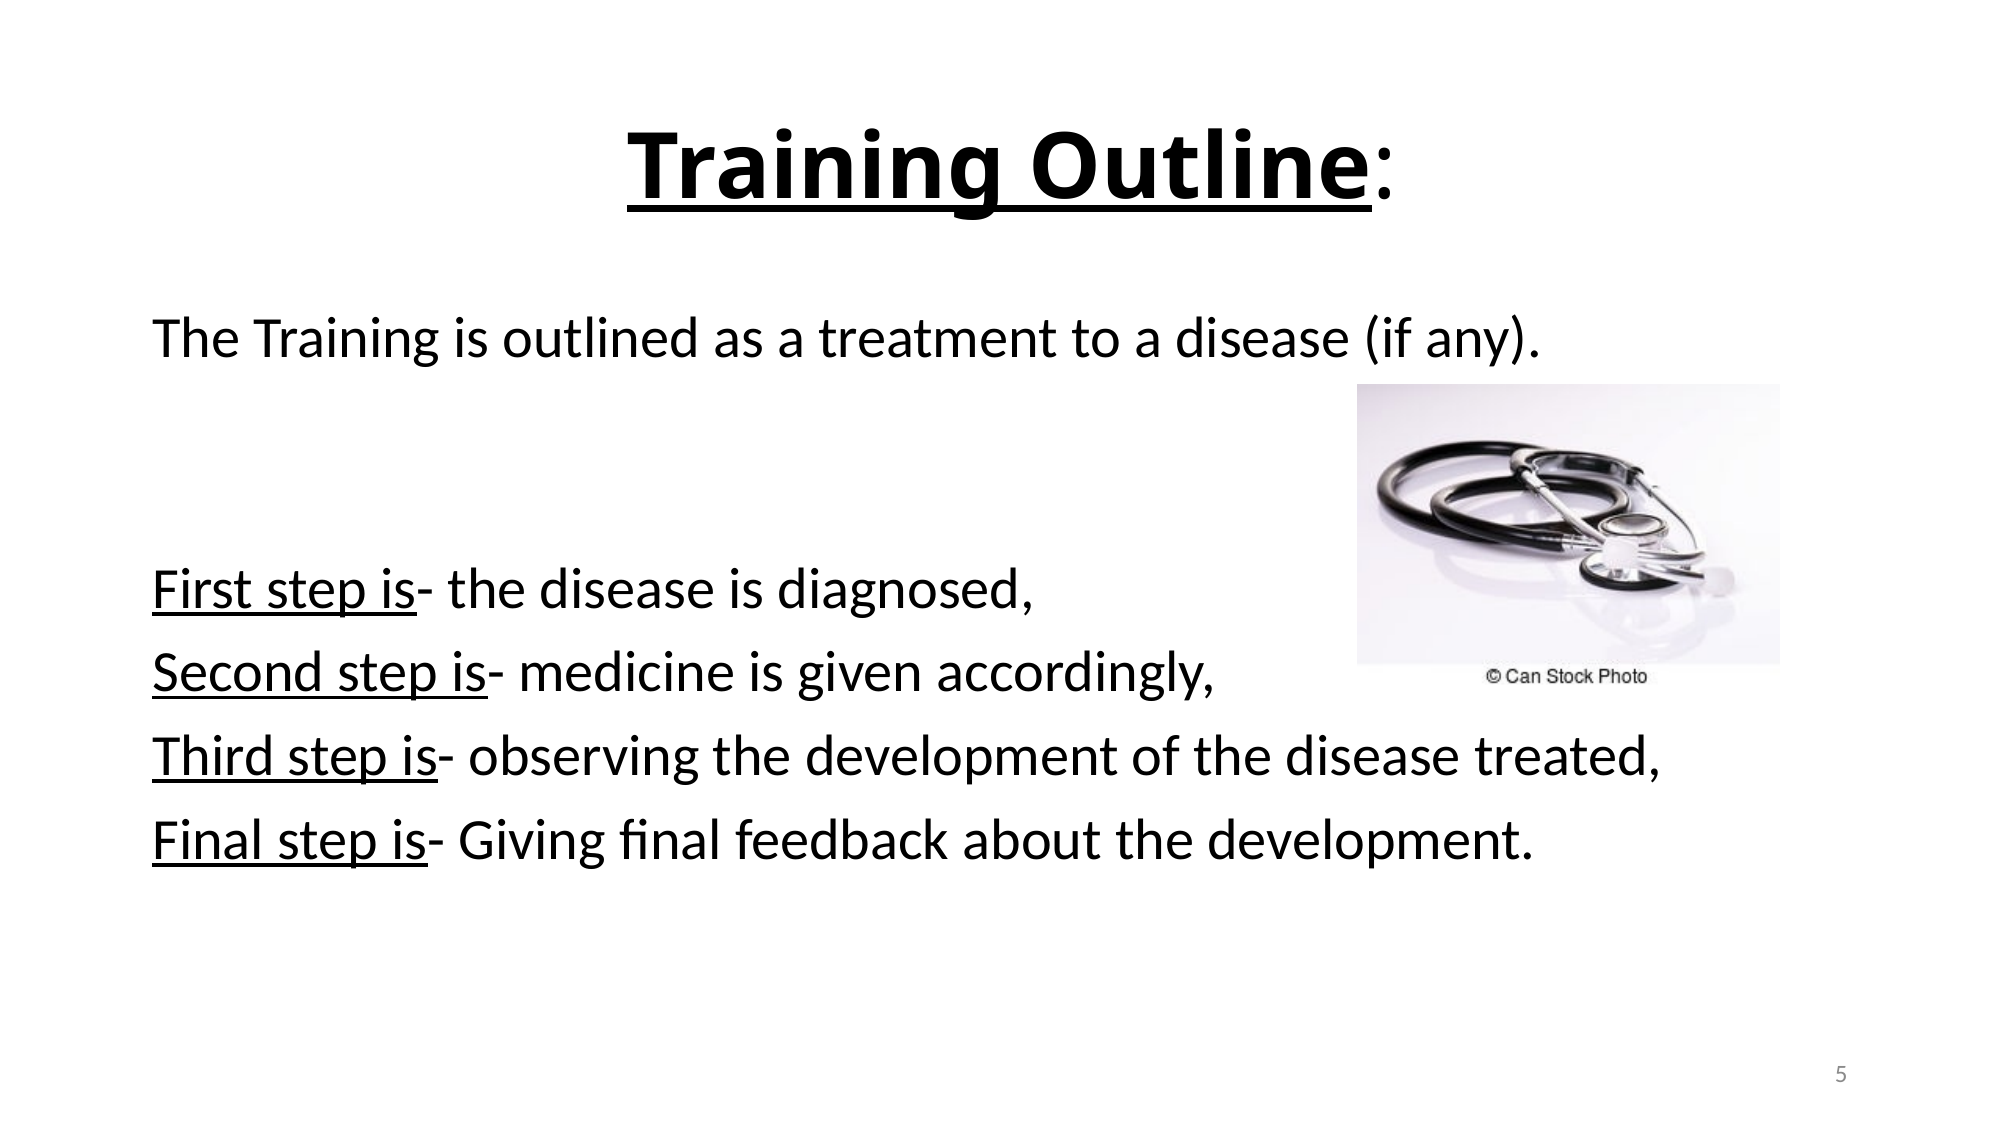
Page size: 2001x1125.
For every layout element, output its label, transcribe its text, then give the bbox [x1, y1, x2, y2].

slide_number 5 [1412, 1042, 1863, 1103]
title Training Outline: [137, 59, 1863, 278]
picture [1357, 384, 1780, 689]
list The Training is outlined as a treatment to a disease (if any). First step is- the disease is diagnosed, Second step is- medicine is given accordingly, Third step is- observing the development of the disease treated, Final step is- Giving final feedback about the development. [137, 299, 1863, 1014]
